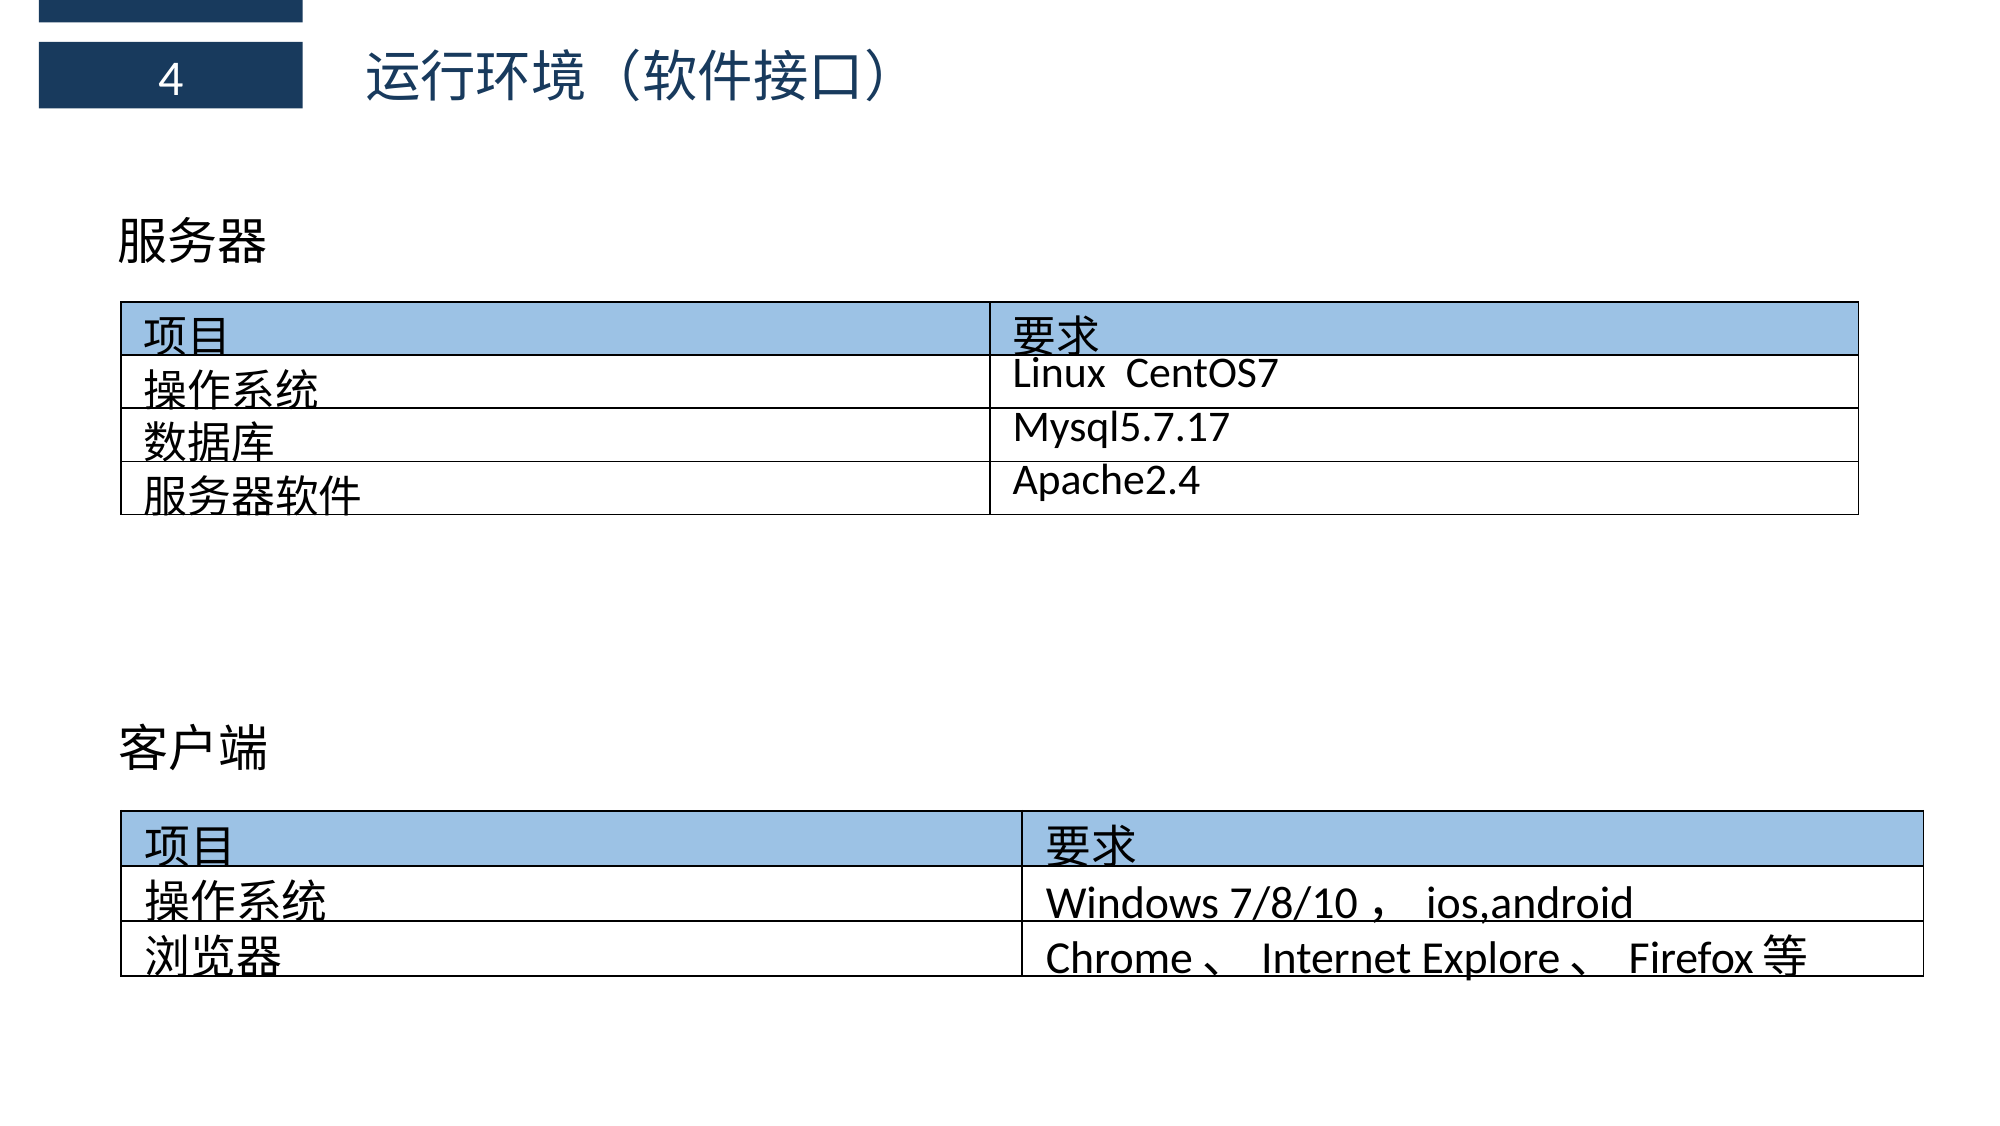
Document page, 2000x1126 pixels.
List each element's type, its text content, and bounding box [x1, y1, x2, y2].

text_box 运行环境（软件接口） [350, 33, 1344, 115]
table_cell Apache2.4 [991, 462, 1858, 514]
table_cell 操作系统 [122, 356, 989, 407]
table_header 要求 [1023, 812, 1923, 865]
text_box 客户端 [104, 709, 284, 784]
table_cell Mysql5.7.17 [991, 409, 1858, 461]
text_box 服务器 [103, 202, 283, 278]
table_header 要求 [991, 303, 1858, 354]
text_box [37, 0, 305, 24]
table_cell Linux CentOS7 [991, 356, 1858, 407]
table_cell 浏览器 [122, 922, 1021, 975]
table_cell Windows 7/8/10，ios,android [1023, 867, 1923, 920]
table_cell 操作系统 [122, 867, 1021, 920]
table_cell 数据库 [122, 409, 989, 461]
table_header 项目 [122, 812, 1021, 865]
table_cell 服务器软件 [122, 462, 989, 514]
text_box 4 [37, 40, 305, 111]
table_cell Chrome、Internet Explore、Firefox等 [1023, 922, 1923, 975]
table_header 项目 [122, 303, 989, 354]
